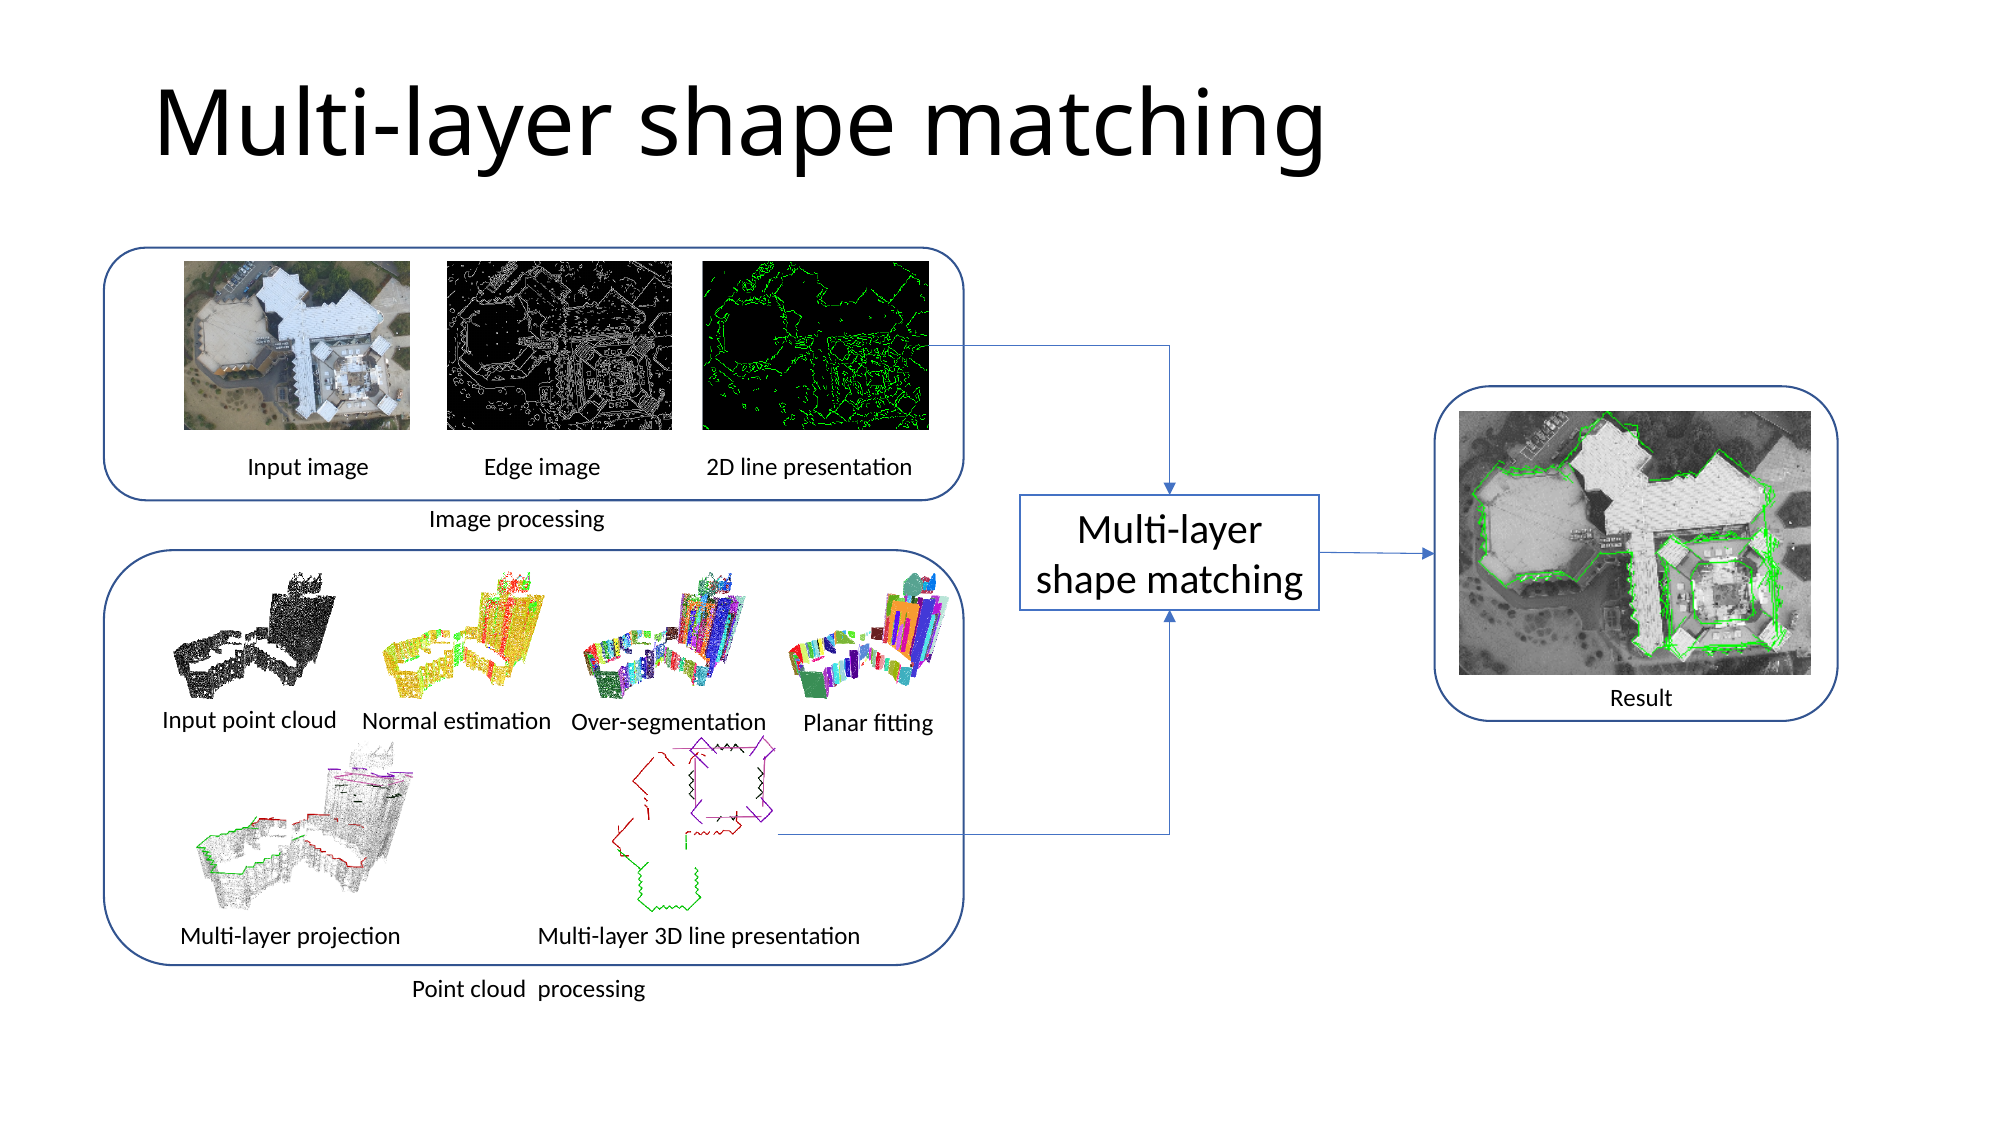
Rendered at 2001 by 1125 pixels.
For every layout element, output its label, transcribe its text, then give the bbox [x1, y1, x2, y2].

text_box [103, 550, 970, 1011]
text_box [1434, 386, 1838, 721]
text_box Multi-layer shape matching [1019, 494, 1320, 611]
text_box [777, 611, 1170, 835]
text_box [928, 345, 1170, 495]
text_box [103, 247, 964, 541]
title Multi-layer shape matching [137, 59, 1863, 193]
